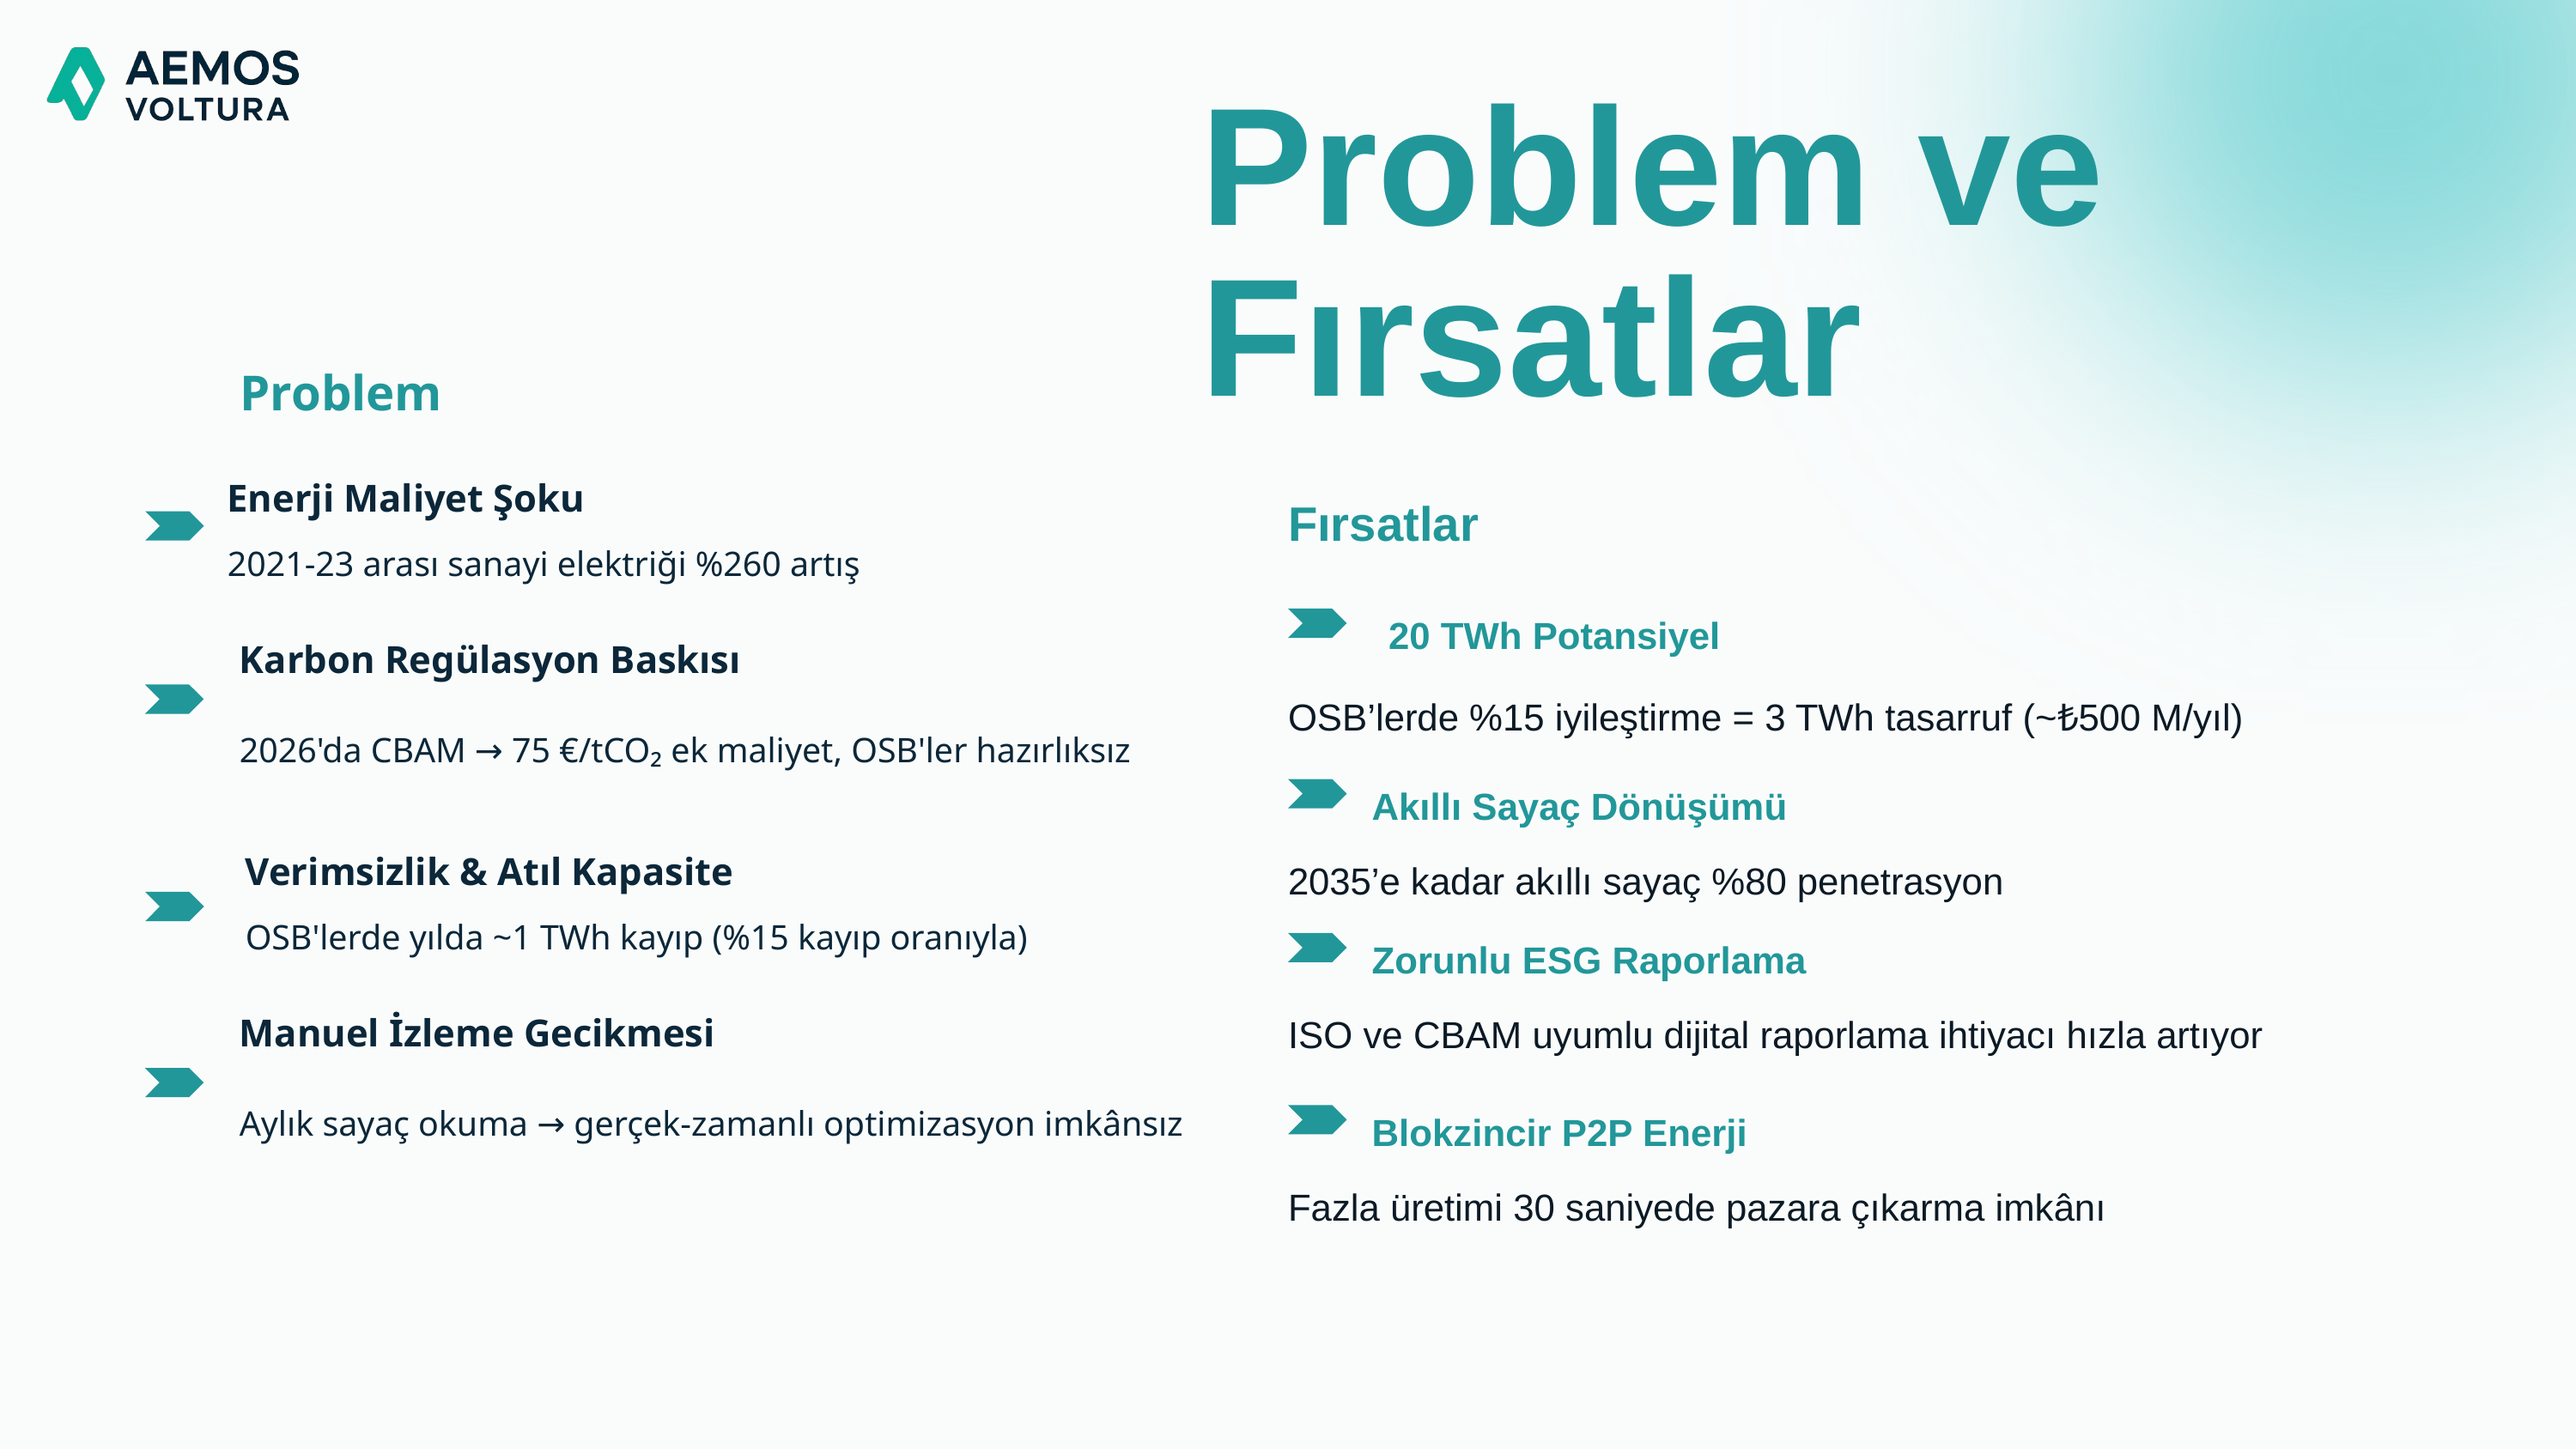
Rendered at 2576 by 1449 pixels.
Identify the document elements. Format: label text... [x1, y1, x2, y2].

text_box Akıllı Sayaç Dönüşümü [1371, 764, 1805, 828]
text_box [227, 347, 515, 424]
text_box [245, 906, 1201, 958]
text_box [144, 888, 204, 922]
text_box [144, 1064, 204, 1098]
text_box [227, 462, 1201, 524]
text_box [144, 507, 204, 541]
text_box OSB’lerde %15 iyileştirme = 3 TWh tasarruf (~₺500 M/yıl) [1288, 675, 2488, 738]
text_box [0, 0, 349, 159]
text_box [245, 835, 1201, 897]
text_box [144, 681, 204, 714]
text_box 2035’e kadar akıllı sayaç %80 penetrasyon [1288, 840, 2488, 903]
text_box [1287, 1101, 1347, 1135]
text_box Fırsatlar [1288, 469, 2488, 551]
text_box Zorunlu ESG Raporlama [1371, 918, 1855, 982]
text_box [227, 532, 1201, 585]
text_box Blokzincir P2P Enerji [1371, 1090, 1855, 1154]
text_box [1725, 0, 2576, 724]
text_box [1287, 605, 1347, 639]
text_box 20 TWh Potansiyel [1388, 594, 1789, 658]
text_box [239, 1067, 1201, 1170]
text_box ISO ve CBAM uyumlu dijital raporlama ihtiyacı hızla artıyor [1288, 993, 2488, 1120]
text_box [239, 623, 1201, 685]
text_box Problem ve Fırsatlar [1200, 88, 2202, 431]
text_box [1287, 775, 1347, 809]
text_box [239, 997, 1201, 1058]
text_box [239, 694, 1201, 797]
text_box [1287, 930, 1347, 963]
text_box Fazla üretimi 30 saniyede pazara çıkarma imkânı [1288, 1165, 2488, 1229]
